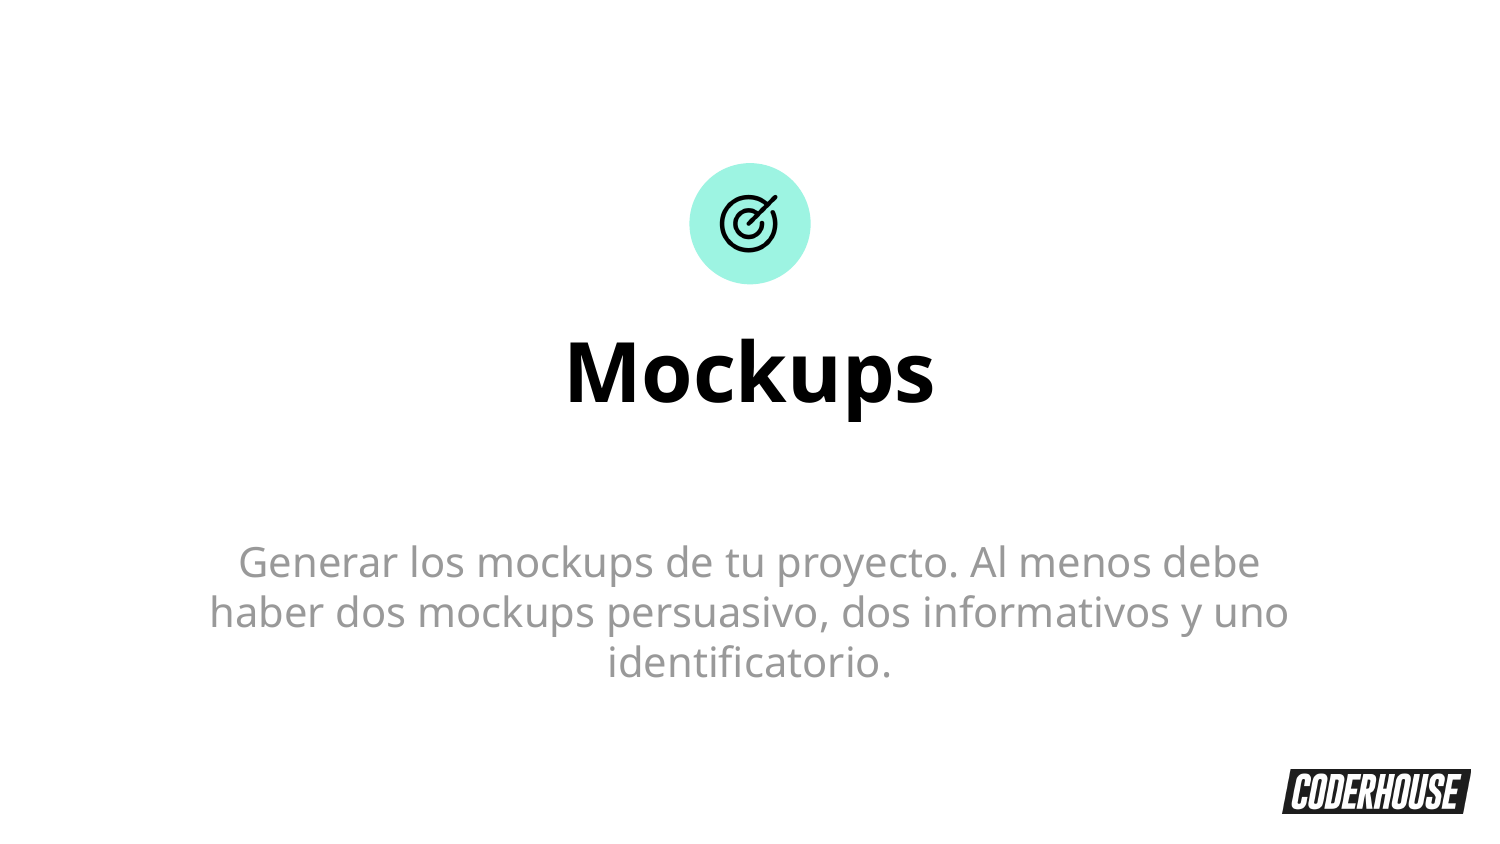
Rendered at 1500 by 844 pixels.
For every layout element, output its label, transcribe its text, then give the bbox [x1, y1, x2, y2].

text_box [689, 162, 811, 285]
picture [1281, 769, 1471, 814]
text_box Mockups [239, 315, 1261, 436]
text_box Generar los mockups de tu proyecto. Al menos debe haber dos mockups persuasivo, dos informativos y uno identificatorio. [161, 520, 1339, 701]
